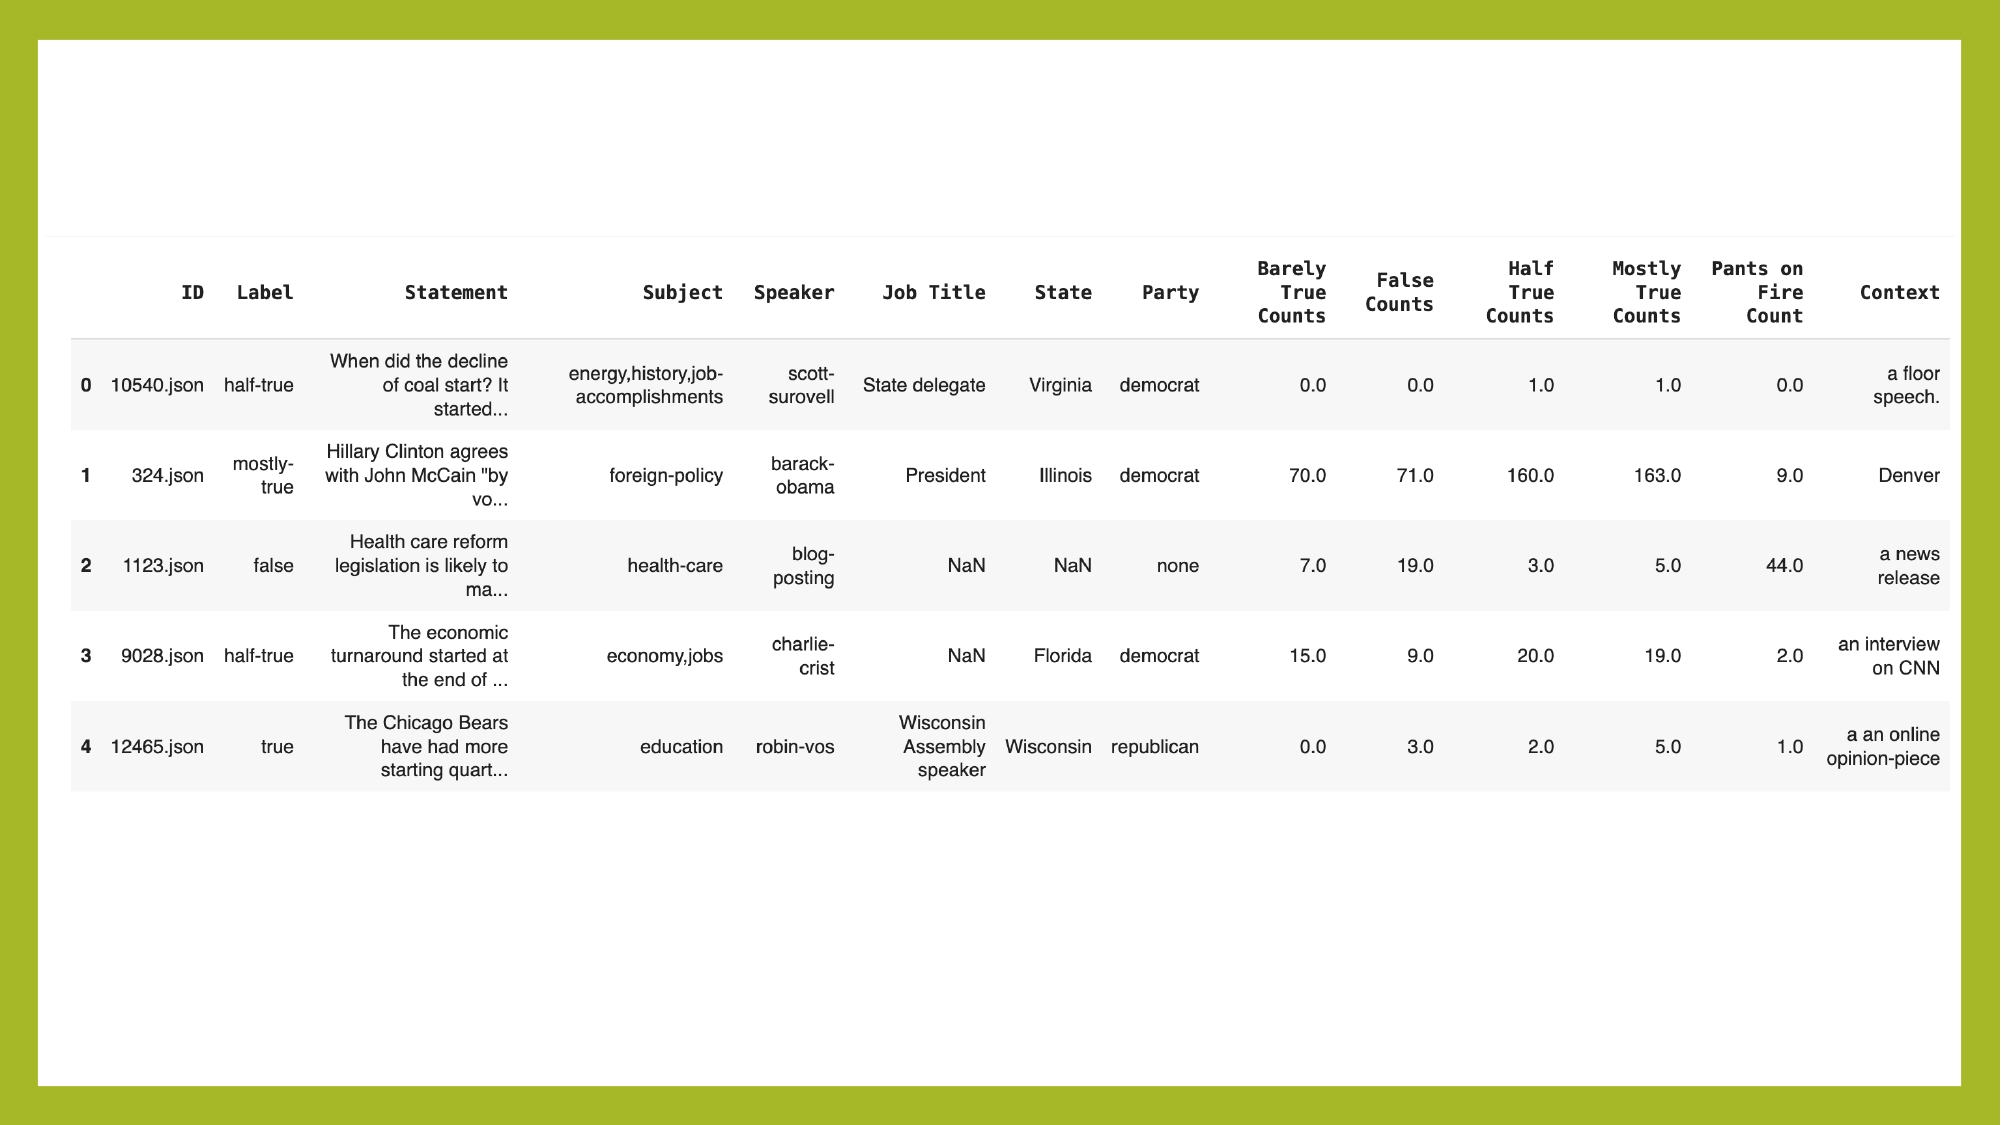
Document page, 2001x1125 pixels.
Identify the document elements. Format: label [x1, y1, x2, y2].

picture [44, 236, 1955, 818]
